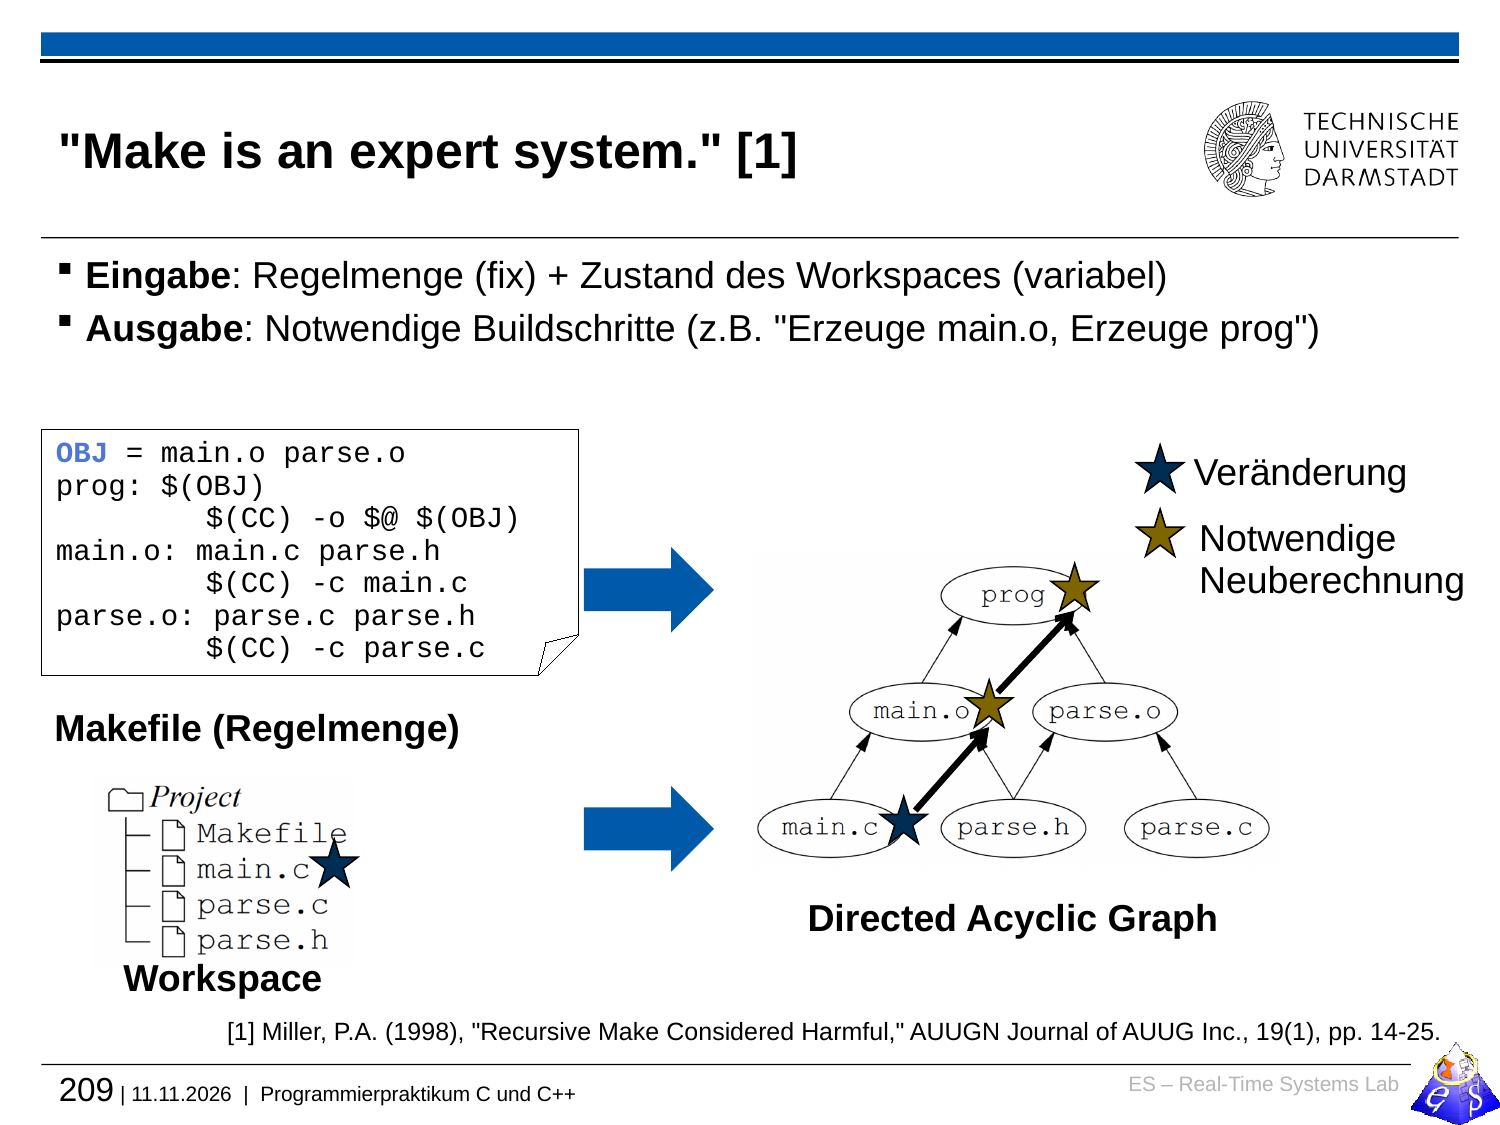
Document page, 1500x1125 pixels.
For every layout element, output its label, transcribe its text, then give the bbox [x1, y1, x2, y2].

picture [746, 546, 1279, 870]
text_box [915, 726, 975, 811]
text_box Veränderung [1178, 444, 1423, 501]
list Eingabe: Regelmenge (fix) + Zustand des Workspaces (variabel) Ausgabe: Notwendige Buildschritte (z.B. "Erzeuge main.o, Erzeuge prog") [41, 243, 1500, 1059]
text_box Makefile (Regelmenge) [39, 701, 476, 758]
text_box Workspace [108, 975, 338, 1008]
picture [91, 776, 355, 967]
text_box [1] Miller, P.A. (1998), "Recursive Make Considered Harmful," AUUGN Journal of AUUG Inc., 19(1), pp. 14-25. [0, 1010, 1459, 1054]
text_box [1136, 444, 1178, 492]
picture [1187, 84, 1483, 214]
picture [1411, 1059, 1500, 1125]
text_box [583, 546, 714, 633]
title "Make is an expert system." [1] [58, 80, 1187, 218]
text_box [1136, 509, 1184, 545]
text_box OBJ = main.o parse.o prog: $(OBJ) $(CC) -o $@ $(OBJ) main.o: main.c parse.h $(CC) -c main.c parse.o: parse.c parse.h $(CC) -c parse.c [41, 429, 579, 676]
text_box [997, 610, 1061, 693]
text_box [583, 785, 714, 872]
text_box Notwendige Neuberechnung [1184, 510, 1480, 610]
text_box Directed Acyclic Graph [792, 890, 1234, 947]
